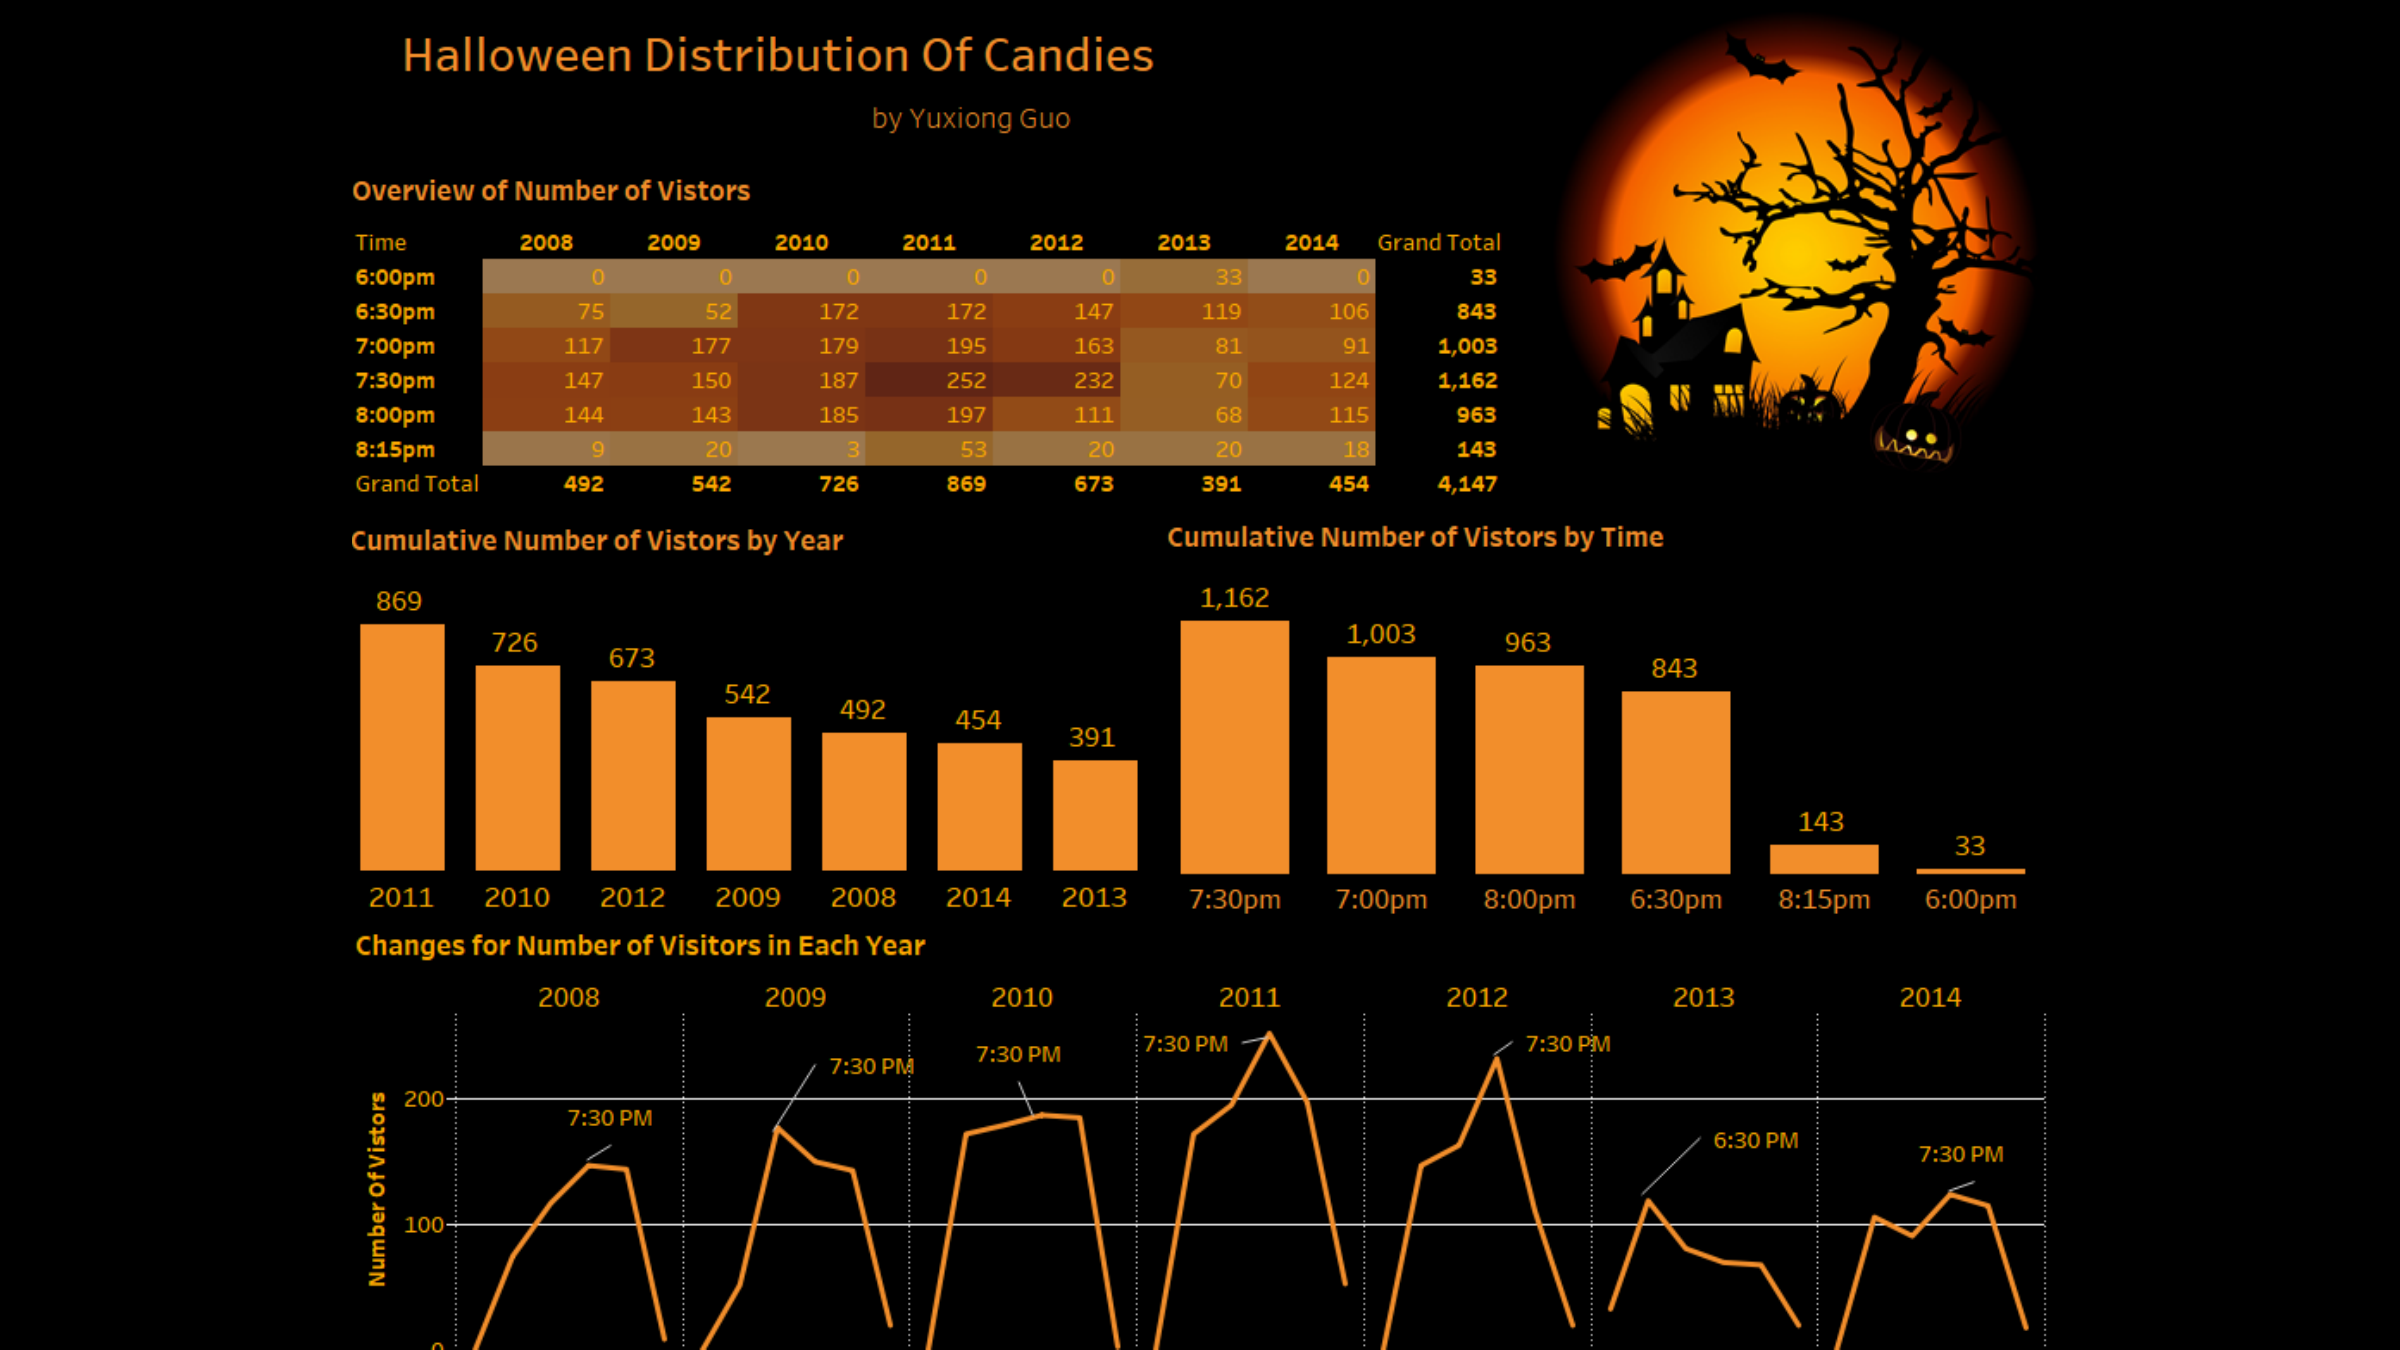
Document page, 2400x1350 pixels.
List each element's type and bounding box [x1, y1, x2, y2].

picture [352, 0, 2048, 1350]
